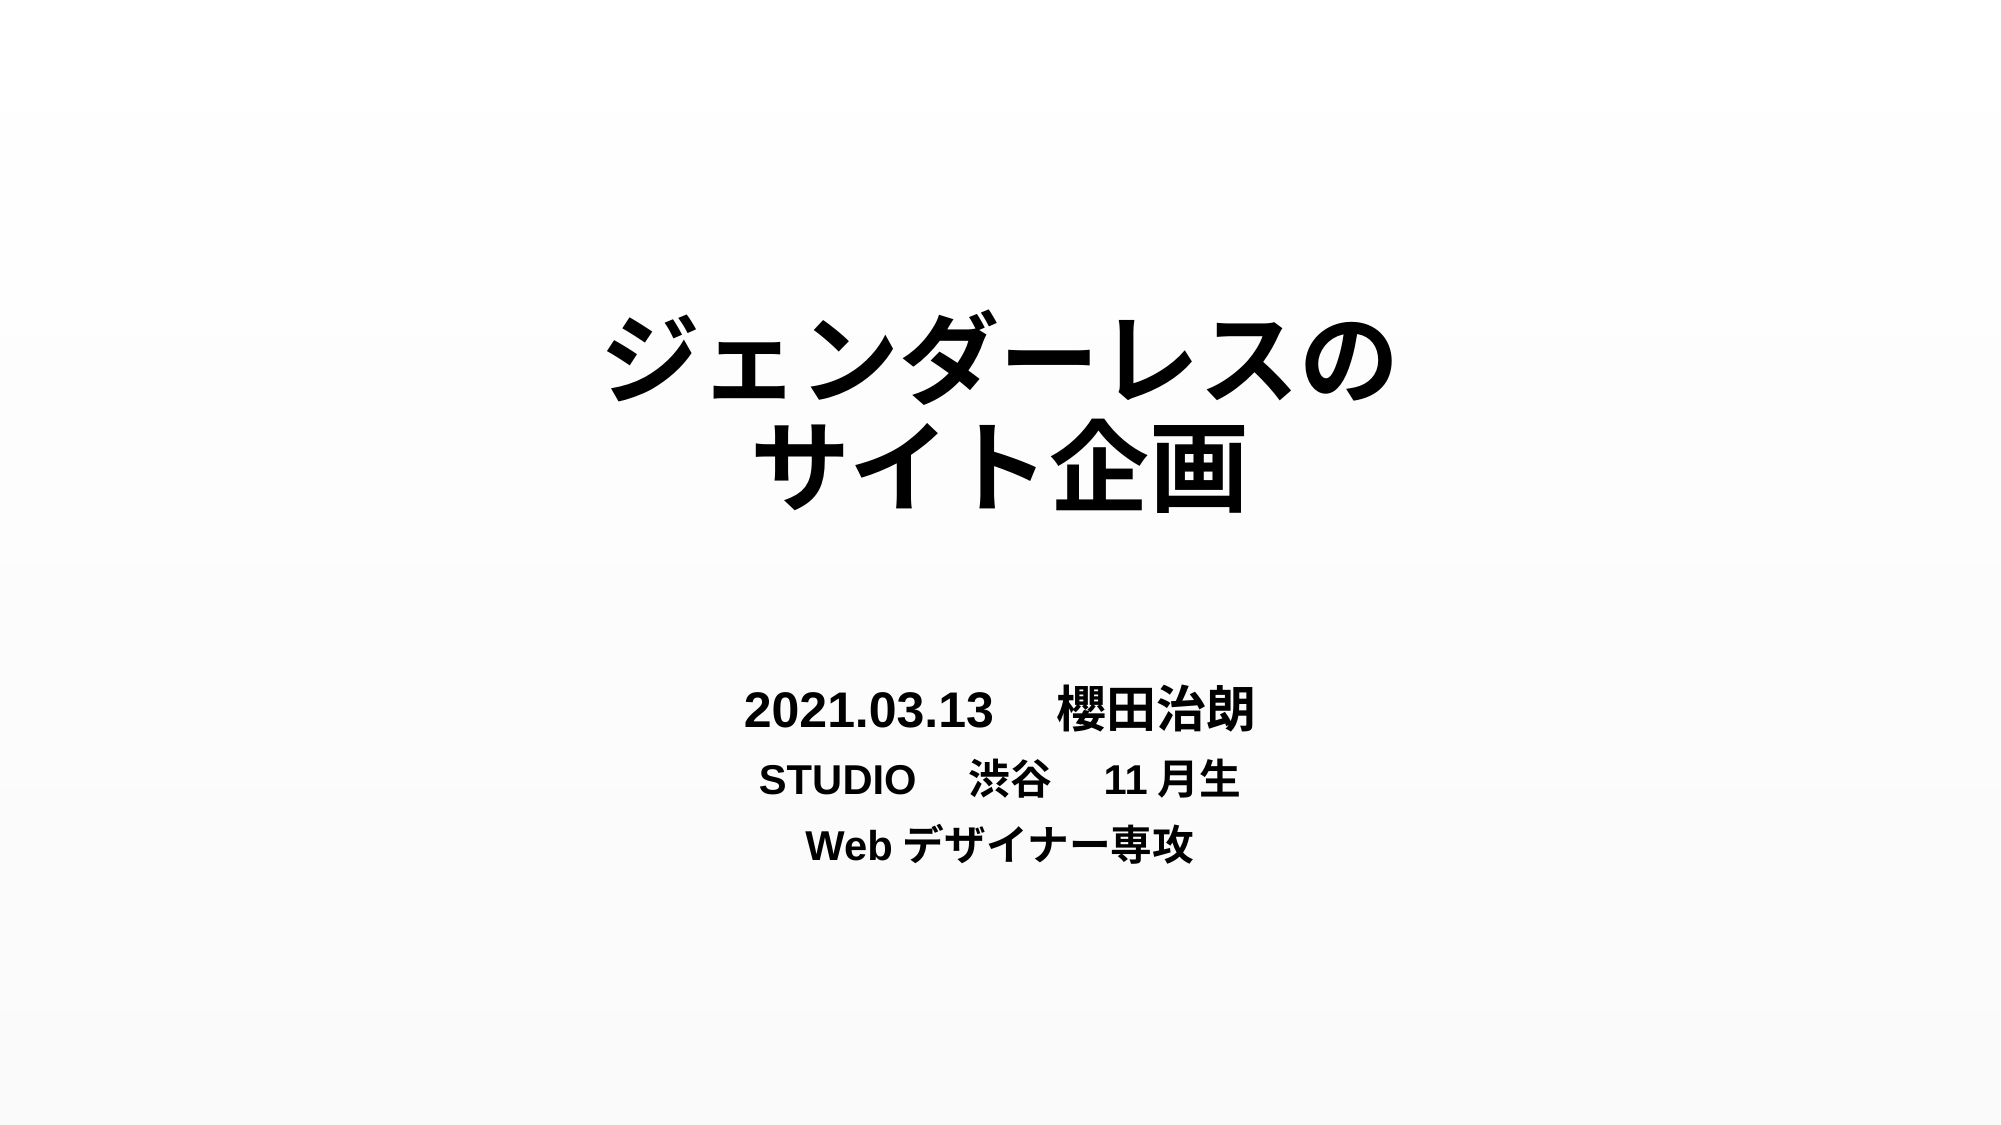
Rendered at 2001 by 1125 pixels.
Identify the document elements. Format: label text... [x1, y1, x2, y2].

title ジェンダーレスの サイト企画 [232, 261, 1768, 534]
subtitle 2021.03.13 櫻田治朗 STUDIO 渋谷 11月生 Webデザイナー専攻 [249, 676, 1750, 949]
